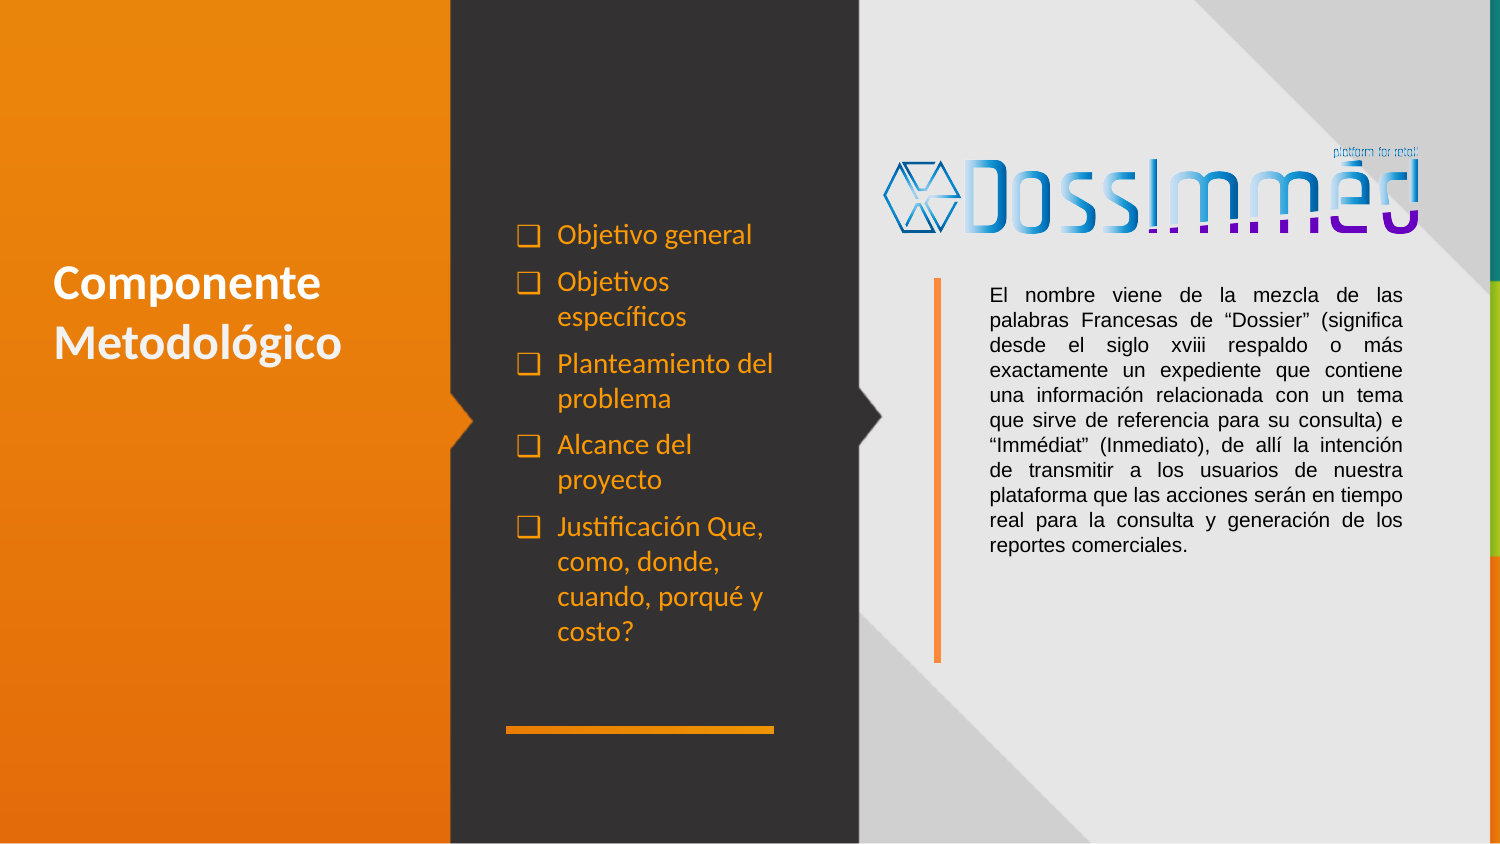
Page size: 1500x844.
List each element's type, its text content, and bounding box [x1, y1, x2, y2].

text_box El nombre viene de la mezcla de las palabras Francesas de “Dossier” (significa desde el siglo xviii respaldo o más exactamente un expediente que contiene una información relacionada con un tema que sirve de referencia para su consulta) e “Immédiat” (Inmediato), de allí la intención de transmitir a los usuarios de nuestra plataforma que las acciones serán en tiempo real para la consulta y generación de los reportes comerciales. [974, 274, 1418, 448]
text_box Objetivo general Objetivos específicos Planteamiento del problema Alcance del proyecto Justificación Que, como, donde, cuando, porqué y costo? [486, 208, 811, 335]
picture [0, 0, 1500, 844]
text_box Componente Metodológico [38, 242, 363, 369]
